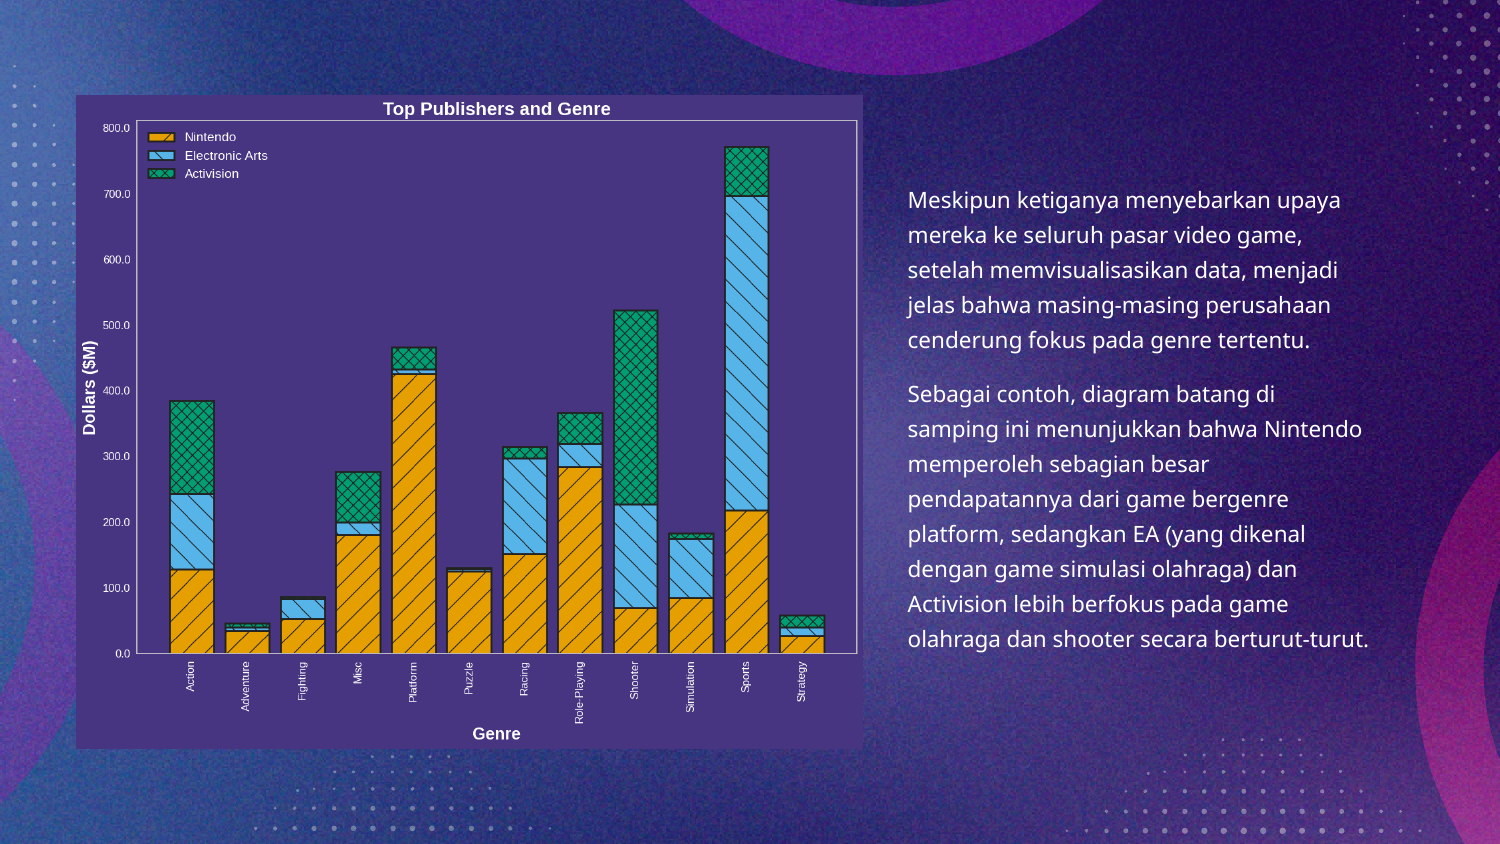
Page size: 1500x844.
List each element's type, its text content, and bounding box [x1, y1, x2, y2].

text_box Meskipun ketiganya menyebarkan upaya mereka ke seluruh pasar video game, setelah memvisualisasikan data, menjadi jelas bahwa masing-masing perusahaan cenderung fokus pada genre tertentu. Sebagai contoh, diagram batang di samping ini menunjukkan bahwa Nintendo memperoleh sebagian besar pendapatannya dari game bergenre platform, sedangkan EA (yang dikenal dengan game simulasi olahraga) dan Activision lebih berfokus pada game olahraga dan shooter secara berturut-turut. [868, 164, 1435, 689]
picture [75, 94, 863, 749]
